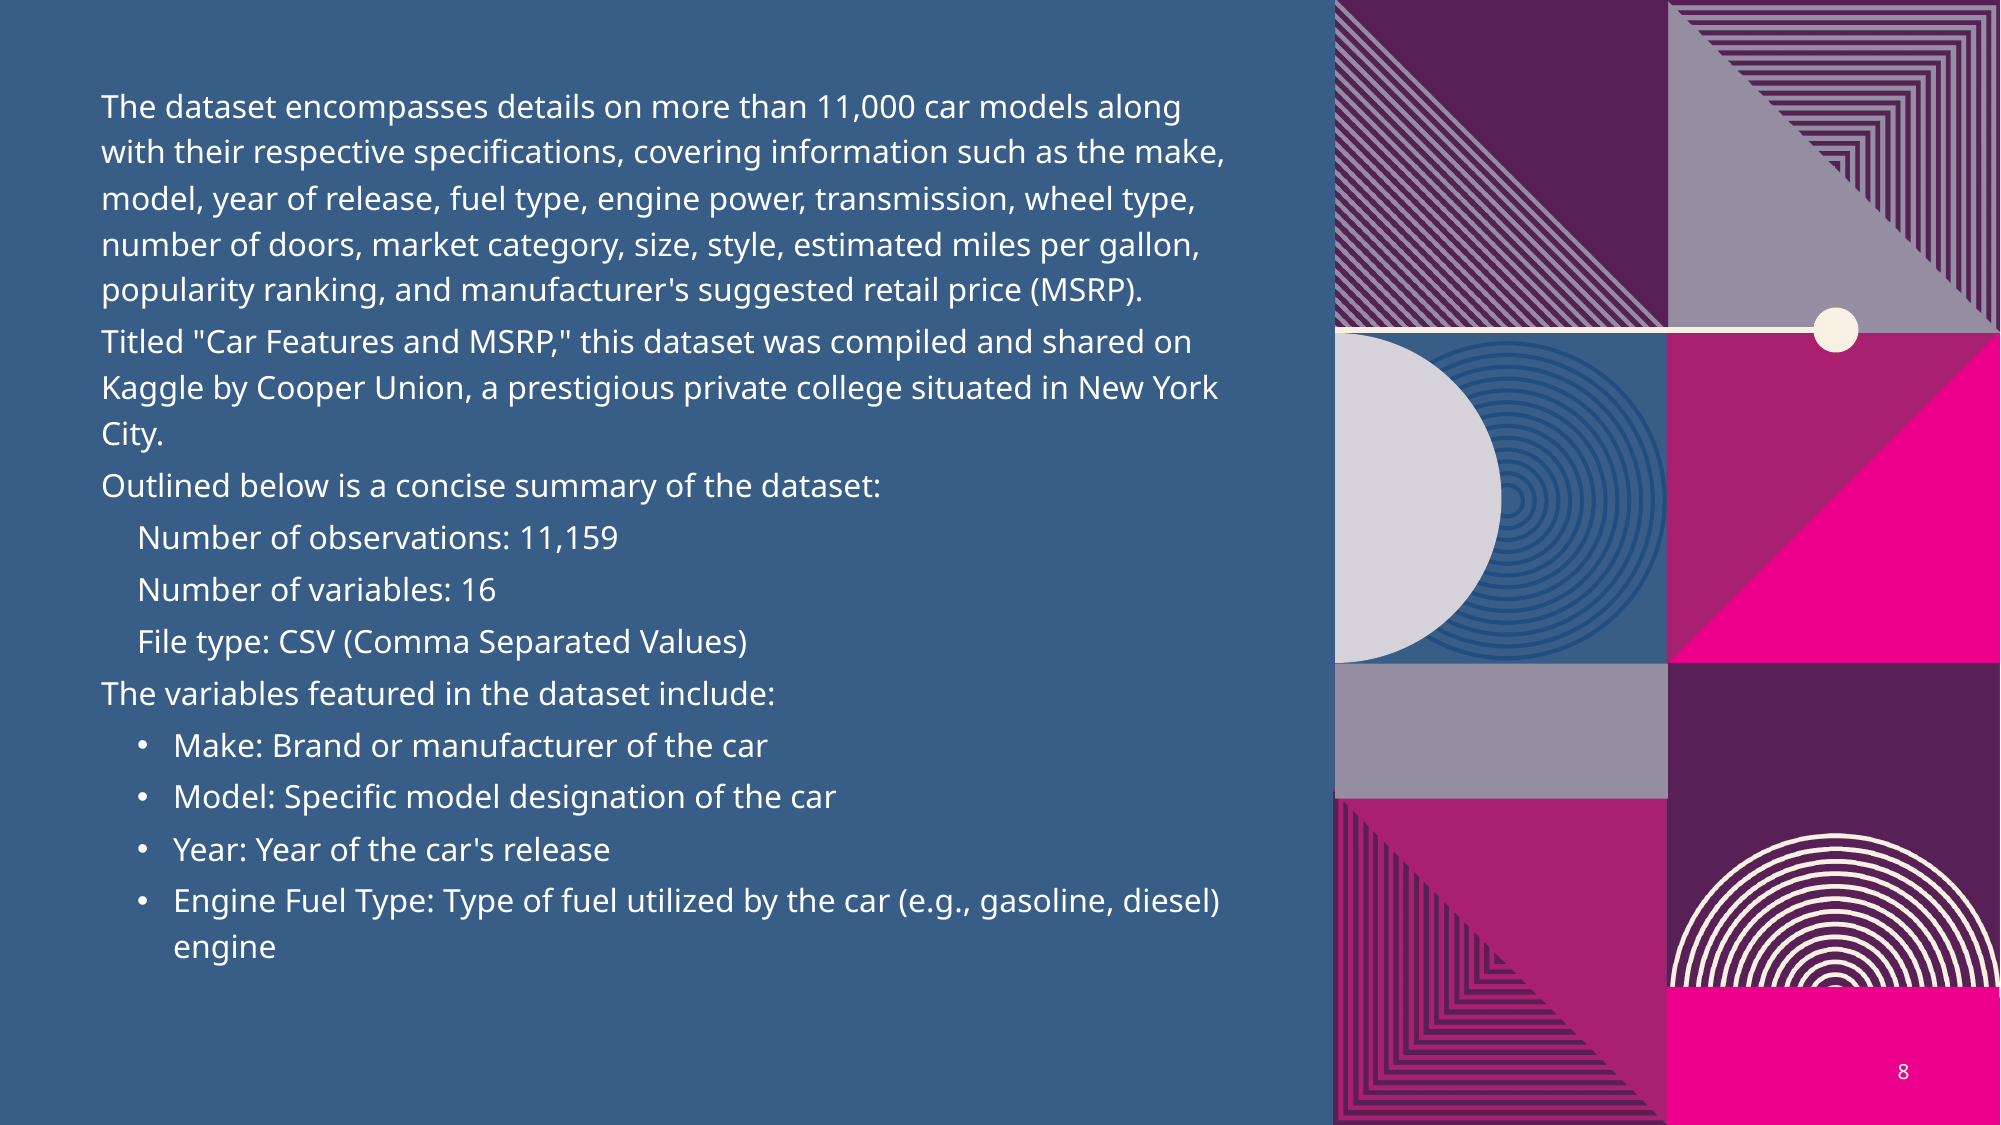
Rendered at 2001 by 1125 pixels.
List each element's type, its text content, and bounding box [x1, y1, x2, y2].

picture [1333, 791, 1667, 1125]
picture [1335, 0, 2001, 333]
slide_number 8 [1849, 1042, 1925, 1103]
picture [1669, 833, 2001, 998]
list The dataset encompasses details on more than 11,000 car models along with their respective specifications, covering information such as the make, model, year of release, fuel type, engine power, transmission, wheel type, number of doors, market category, size, style, estimated miles per gallon, popularity ranking, and manufacturer's suggested retail price (MSRP). Titled "Car Features and MSRP," this dataset was compiled and shared on Kaggle by Cooper Union, a prestigious private college situated in New York City. Outlined below is a concise summary of the dataset: Number of observations: 11,159 Number of variables: 16 File type: CSV (Comma Separated Values) The variables featured in the dataset include: Make: Brand or manufacturer of the car Model: Specific model designation of the car Year: Year of the car's release Engine Fuel Type: Type of fuel utilized by the car (e.g., gasoline, diesel) engine [86, 71, 1251, 1054]
